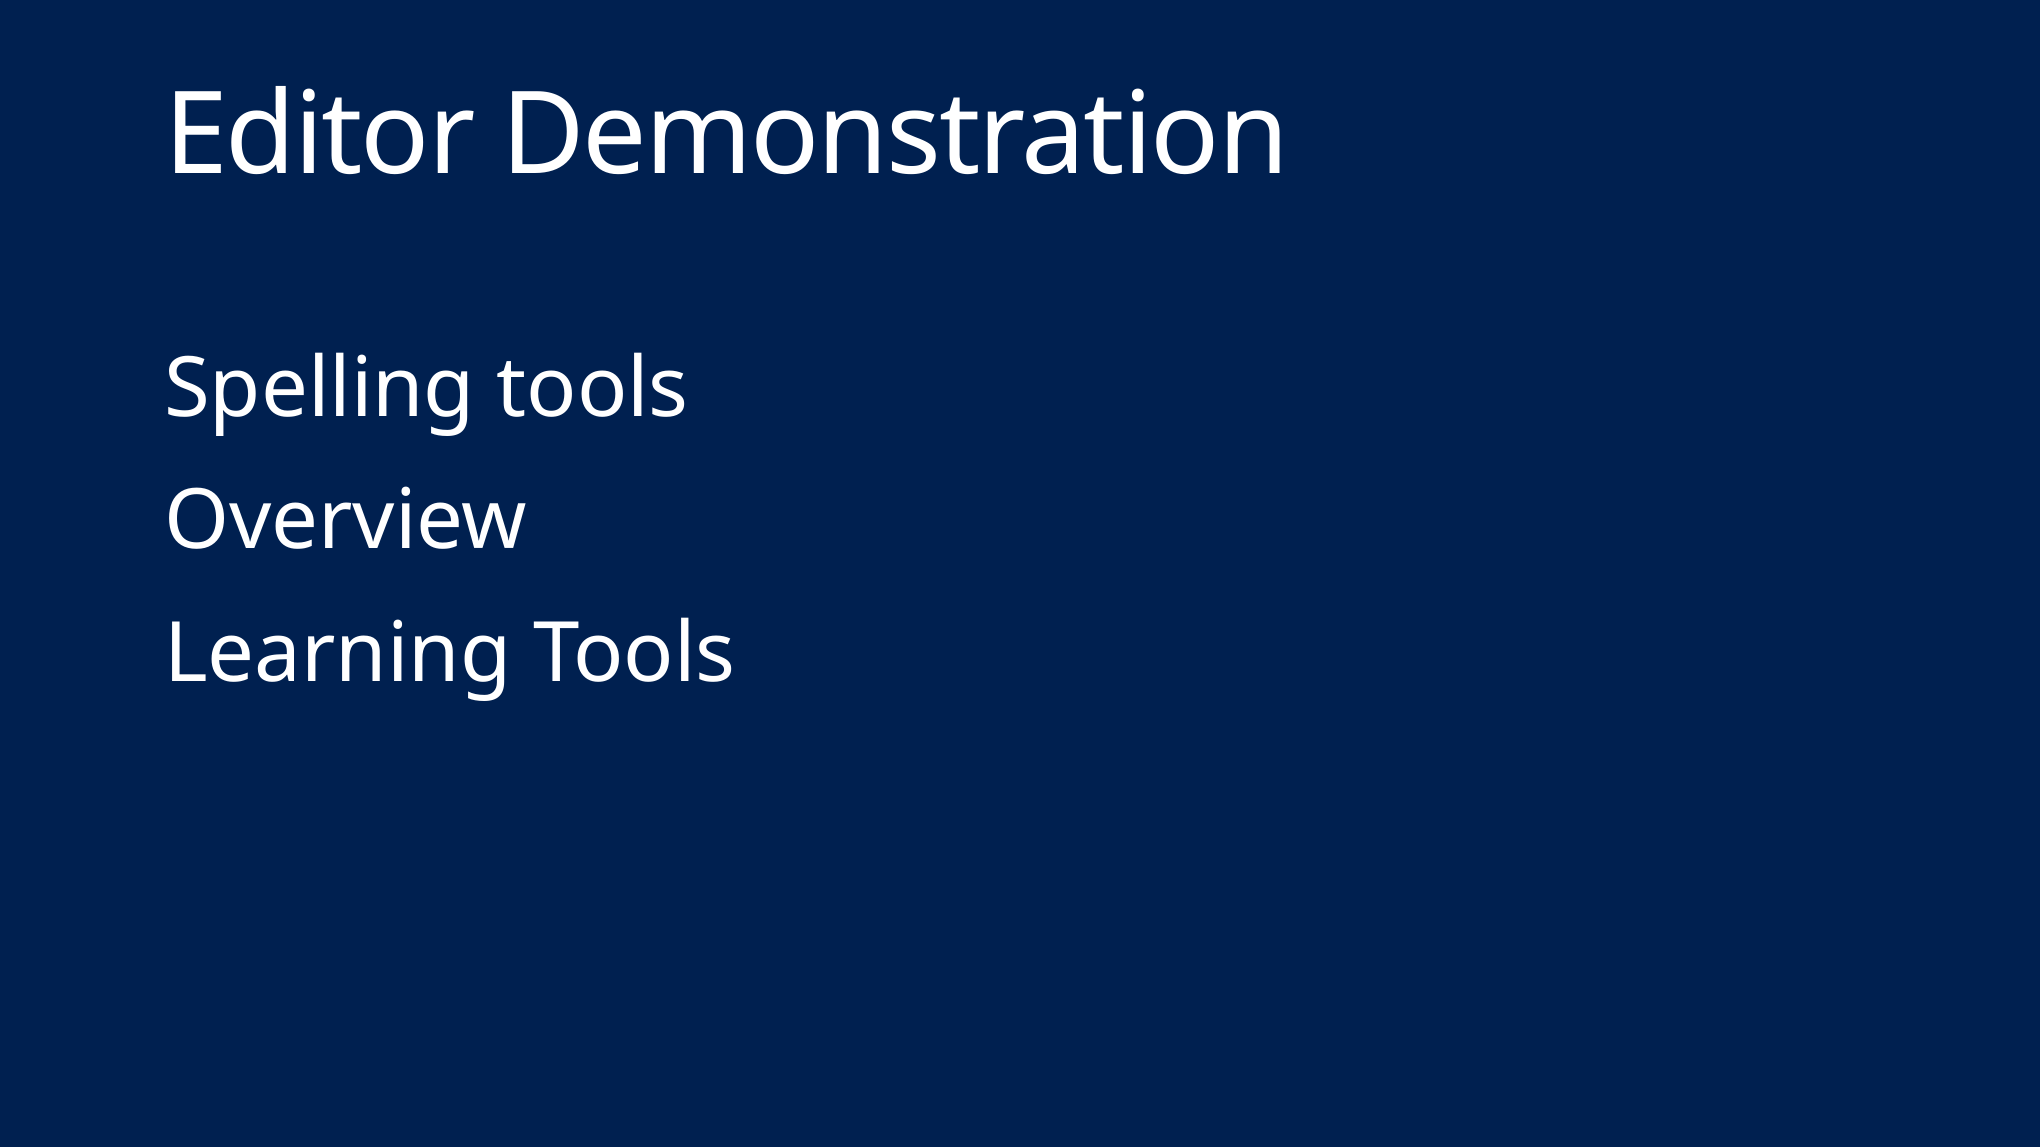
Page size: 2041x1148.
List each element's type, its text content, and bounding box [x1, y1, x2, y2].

list Spelling tools Overview Learning Tools [140, 297, 1900, 1026]
title Editor Demonstration [140, 59, 1993, 282]
